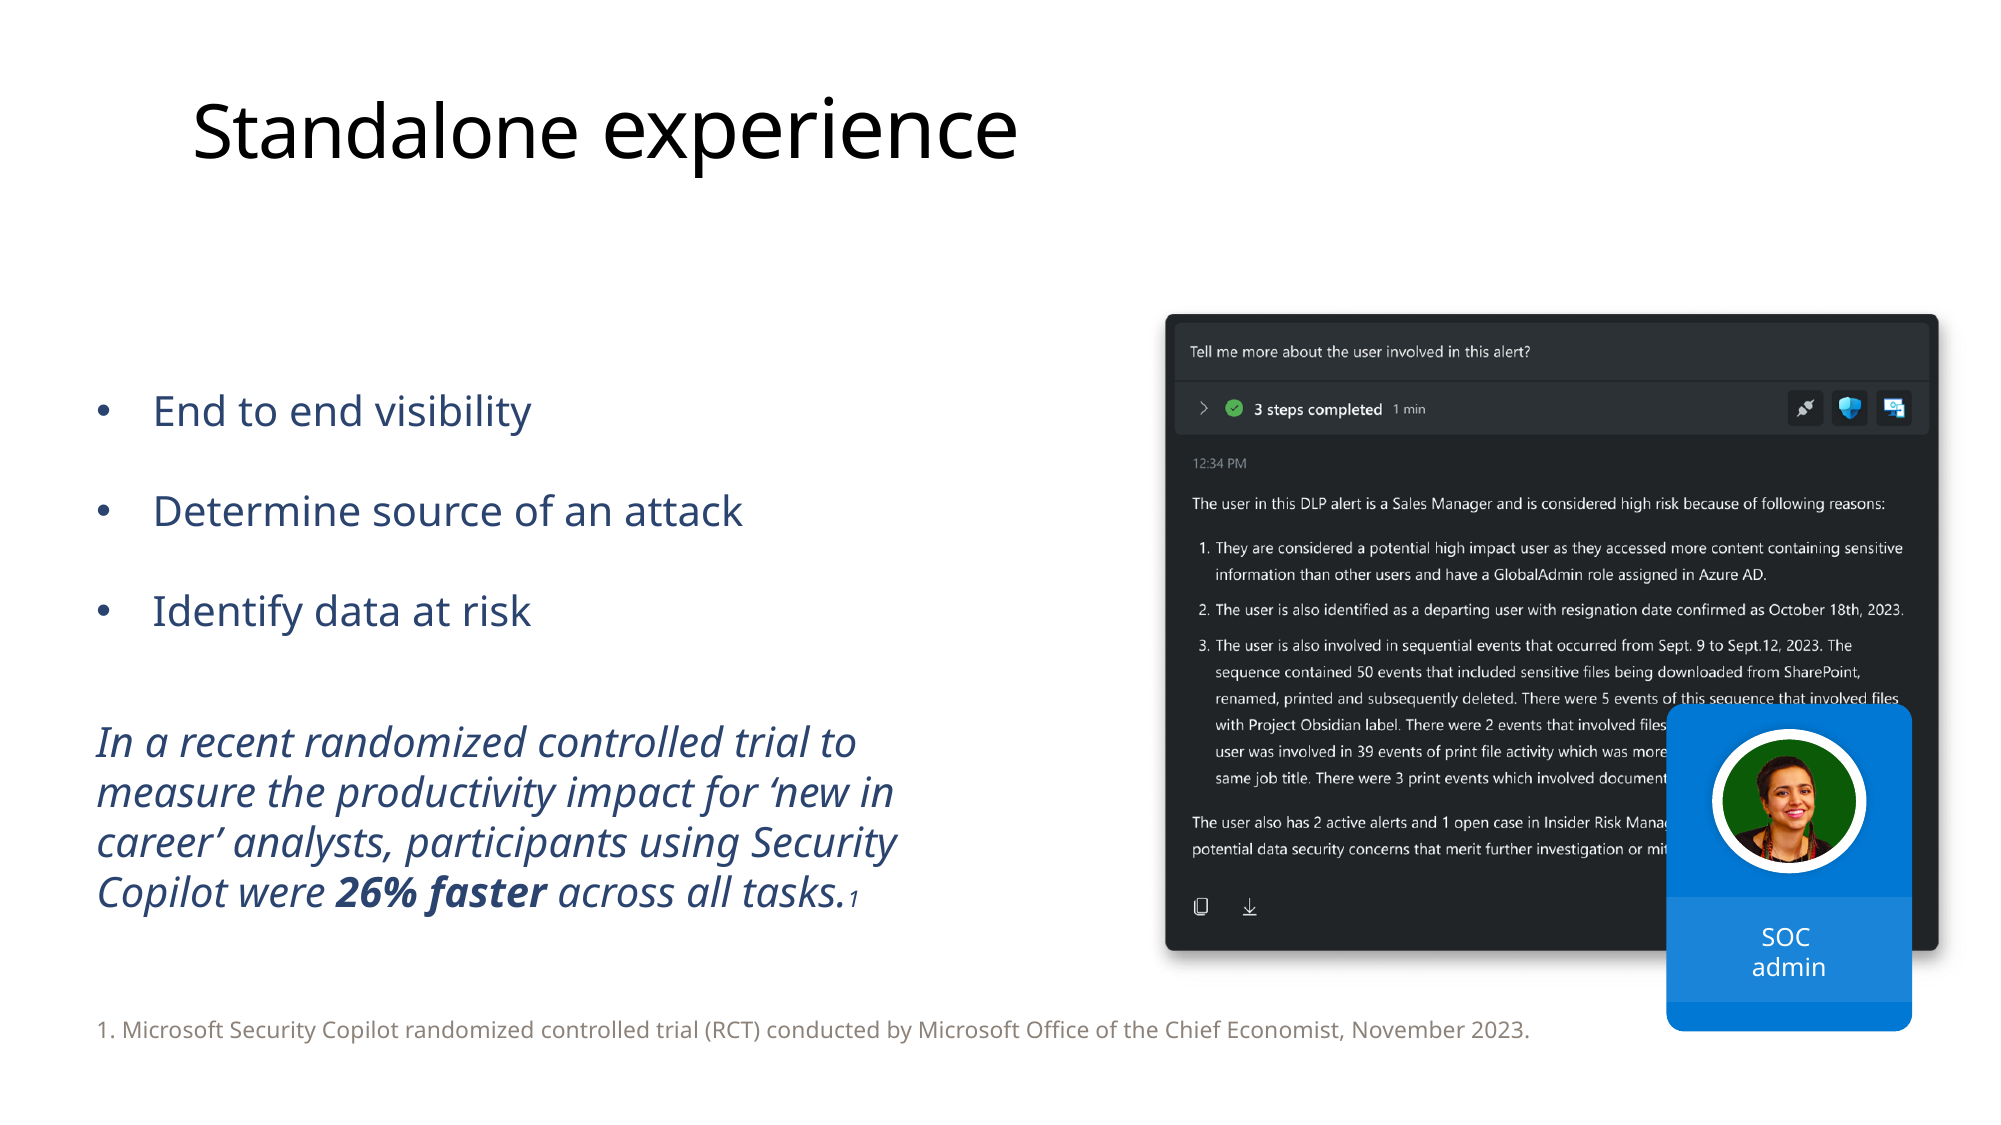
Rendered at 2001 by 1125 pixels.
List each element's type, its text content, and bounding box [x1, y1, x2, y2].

text_box End to end visibility Determine source of an attack Identify data at risk [96, 384, 936, 636]
text_box [1721, 1003, 1913, 1033]
text_box 1. Microsoft Security Copilot randomized controlled trial (RCT) conducted by Microsoft Office of the Chief Economist, November 2023. [96, 975, 1721, 1044]
text_box In a recent randomized controlled trial to measure the productivity impact for ‘new in career’ analysts, participants using Security Copilot were 26% faster across all tasks.1 [96, 715, 1001, 917]
picture [1137, 295, 1982, 1003]
title Standalone experience [192, 75, 2000, 277]
